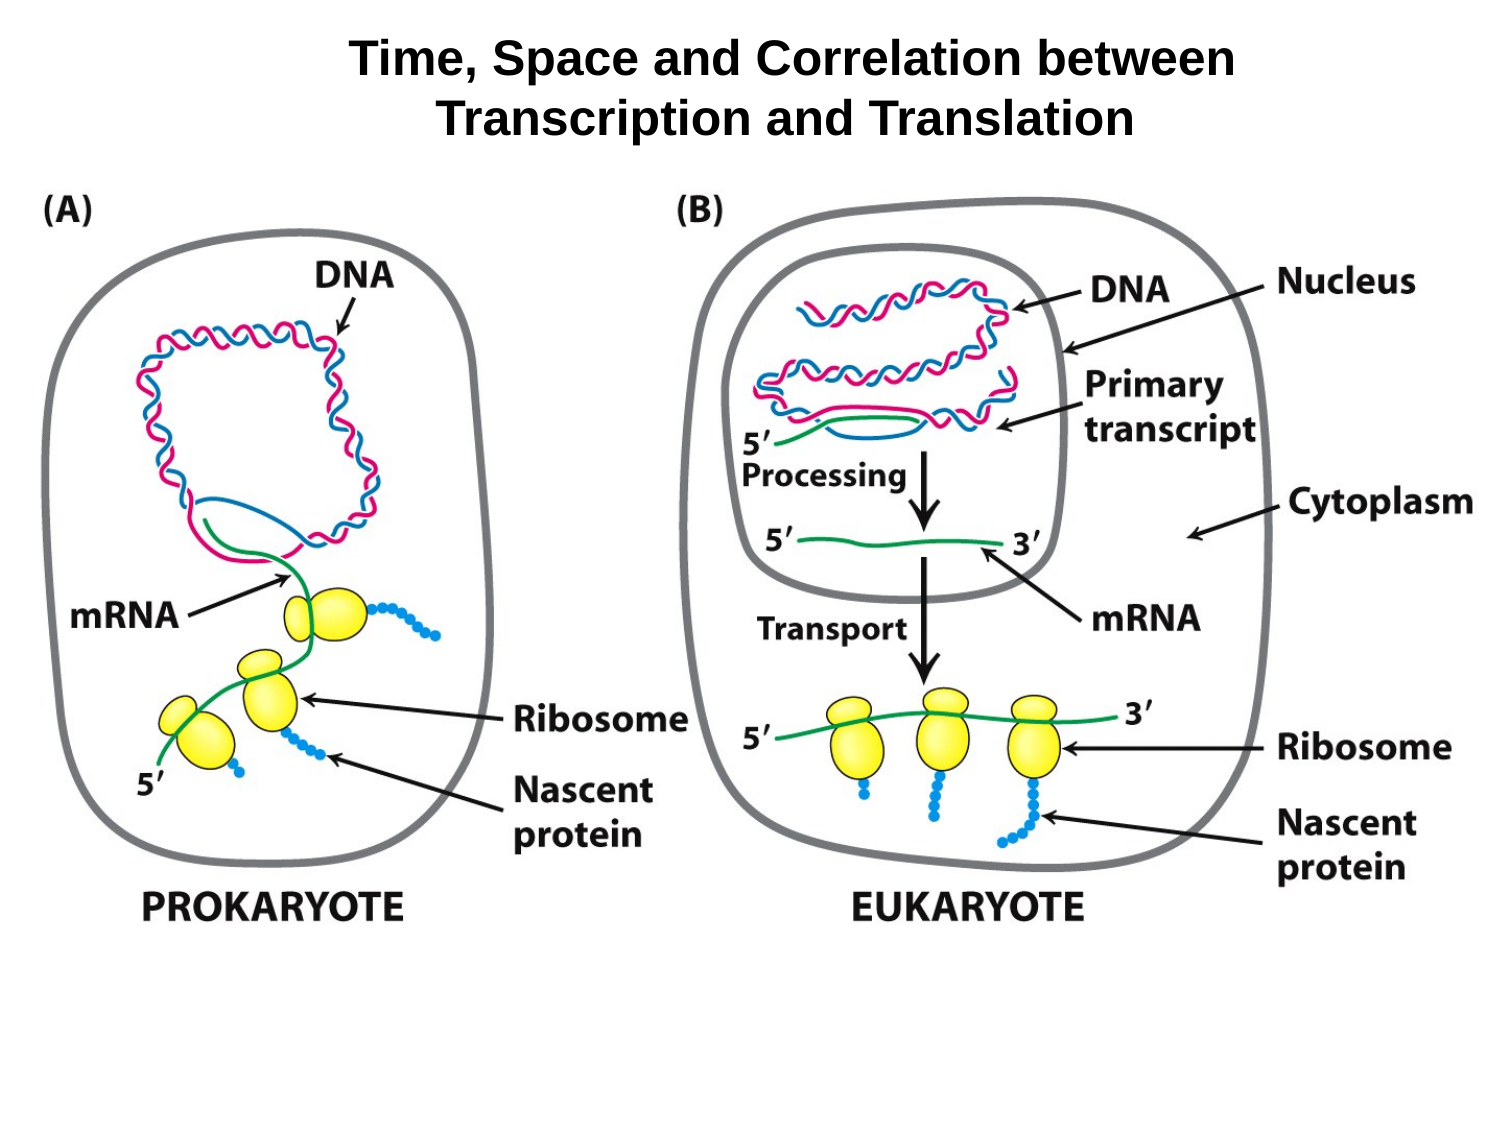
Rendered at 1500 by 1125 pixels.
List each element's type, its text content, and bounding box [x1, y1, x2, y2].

text_box Time, Space and Correlation between Transcription and Translation [225, 18, 1360, 153]
picture [24, 172, 1486, 948]
